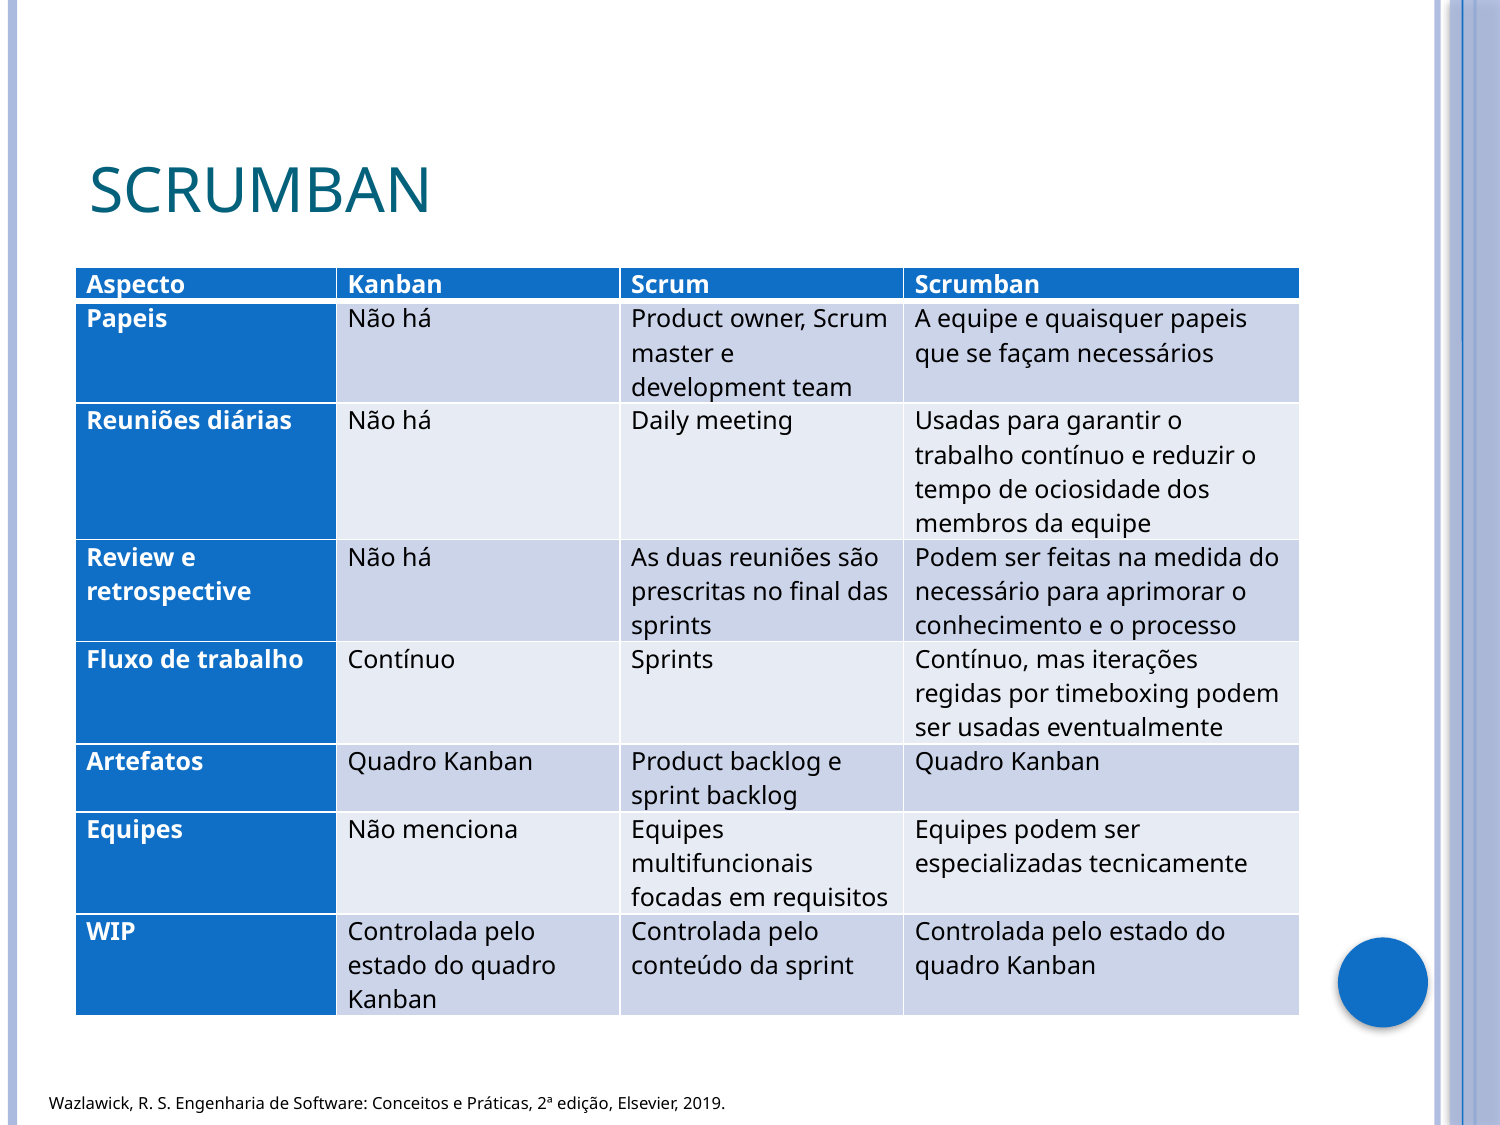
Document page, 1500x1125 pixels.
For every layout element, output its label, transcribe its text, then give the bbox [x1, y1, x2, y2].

table_cell Não há [337, 304, 619, 402]
table_cell Sprints [621, 642, 903, 743]
table_cell Equipes podem ser especializadas tecnicamente [904, 813, 1299, 913]
table_cell A equipe e quaisquer papeis que se façam necessários [904, 304, 1299, 402]
table_cell Podem ser feitas na medida do necessário para aprimorar o conhecimento e o processo [904, 540, 1299, 641]
table_cell Fluxo de trabalho [76, 642, 336, 743]
table_cell Controlada pelo estado do quadro Kanban [337, 915, 619, 1015]
table_cell Não há [337, 404, 619, 539]
table_header Aspecto [76, 268, 336, 298]
table_cell Product owner, Scrum master e development team [621, 304, 903, 402]
title Scrumban [75, 45, 1300, 233]
table_cell Daily meeting [621, 404, 903, 539]
table_header Scrum [621, 268, 903, 298]
table_cell Usadas para garantir o trabalho contínuo e reduzir o tempo de ociosidade dos membros da equipe [904, 404, 1299, 539]
table_cell Quadro Kanban [337, 745, 619, 811]
table_cell Papeis [76, 304, 336, 402]
table_header Kanban [337, 268, 619, 298]
table_cell Reuniões diárias [76, 404, 336, 539]
table_cell Controlada pelo conteúdo da sprint [621, 915, 903, 1015]
table_cell Não há [337, 540, 619, 641]
table_cell As duas reuniões são prescritas no final das sprints [621, 540, 903, 641]
table_cell Contínuo [337, 642, 619, 743]
table_cell Não menciona [337, 813, 619, 913]
table_cell Product backlog e sprint backlog [621, 745, 903, 811]
table_cell Controlada pelo estado do quadro Kanban [904, 915, 1299, 1015]
table_cell WIP [76, 915, 336, 1015]
table_cell Review e retrospective [76, 540, 336, 641]
table_cell Equipes [76, 813, 336, 913]
table_cell Quadro Kanban [904, 745, 1299, 811]
table_cell Contínuo, mas iterações regidas por timeboxing podem ser usadas eventualmente [904, 642, 1299, 743]
table_cell Artefatos [76, 745, 336, 811]
table_header Scrumban [904, 268, 1299, 298]
table_cell Equipes multifuncionais focadas em requisitos [621, 813, 903, 913]
